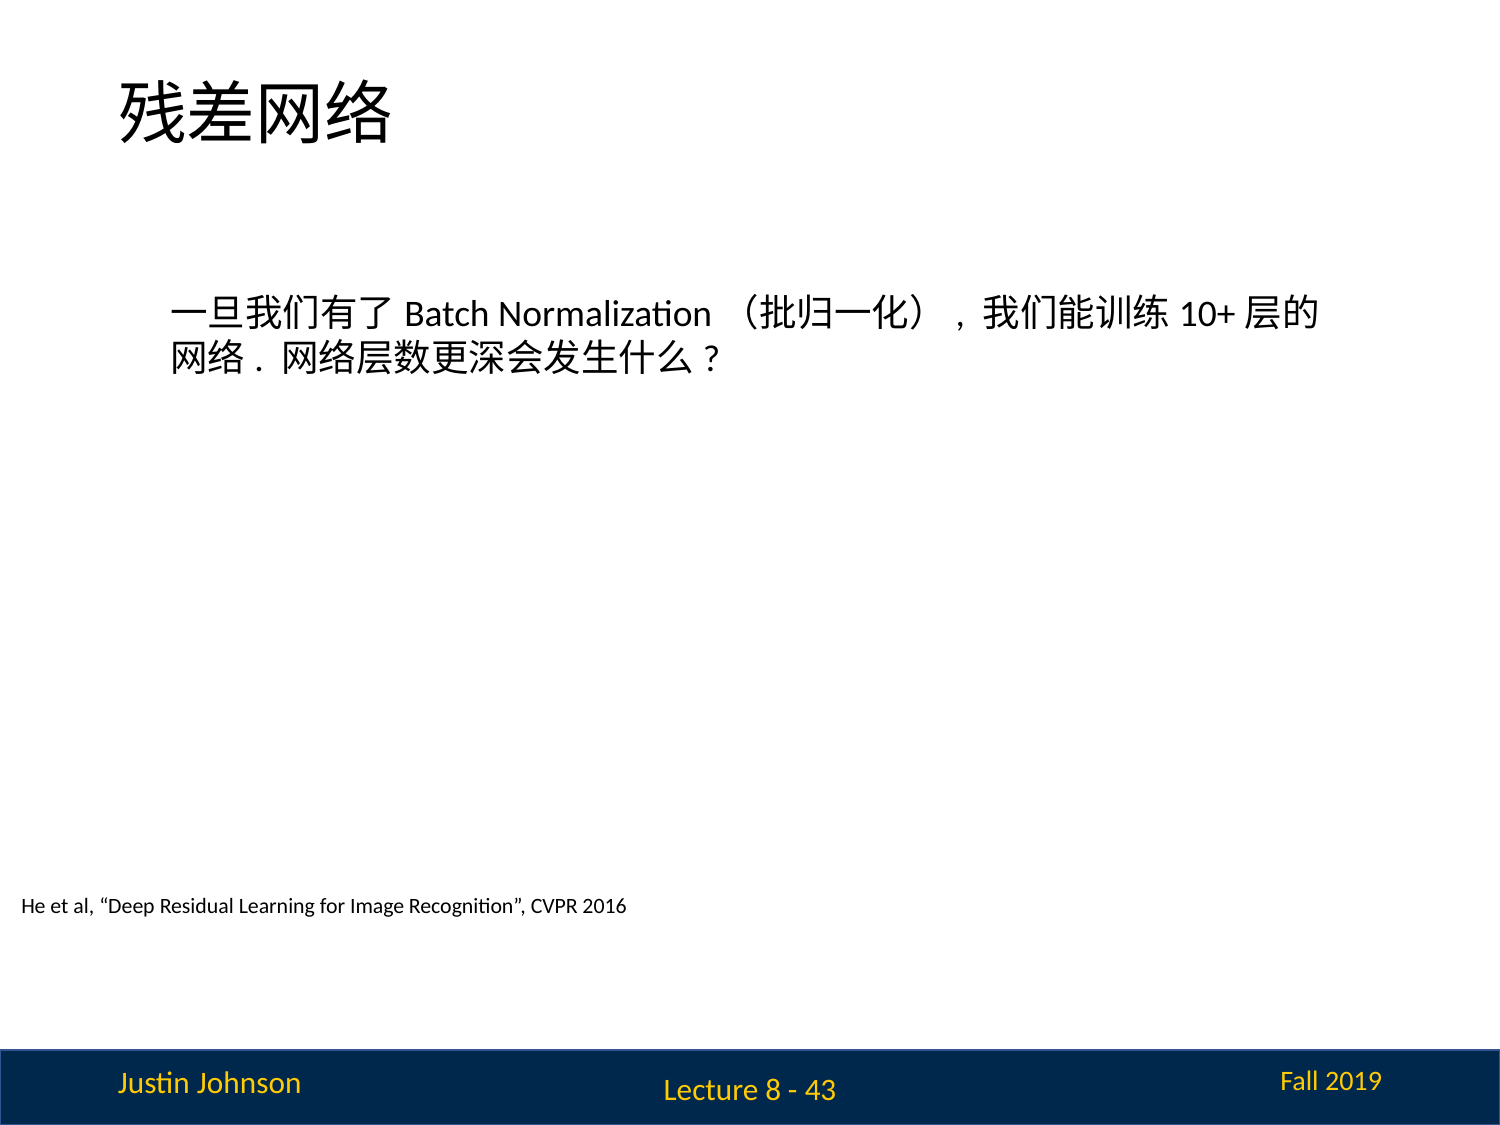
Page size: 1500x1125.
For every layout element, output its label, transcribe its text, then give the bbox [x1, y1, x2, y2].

text_box 一旦我们有了Batch Normalization（批归一化）, 我们能训练10+层的网络. 网络层数更深会发生什么? [155, 281, 1345, 387]
title 残差网络 [103, 59, 1397, 173]
text_box He et al, “Deep Residual Learning for Image Recognition”, CVPR 2016 [6, 883, 643, 925]
slide_number Lecture 8 - 43 [547, 1057, 953, 1118]
